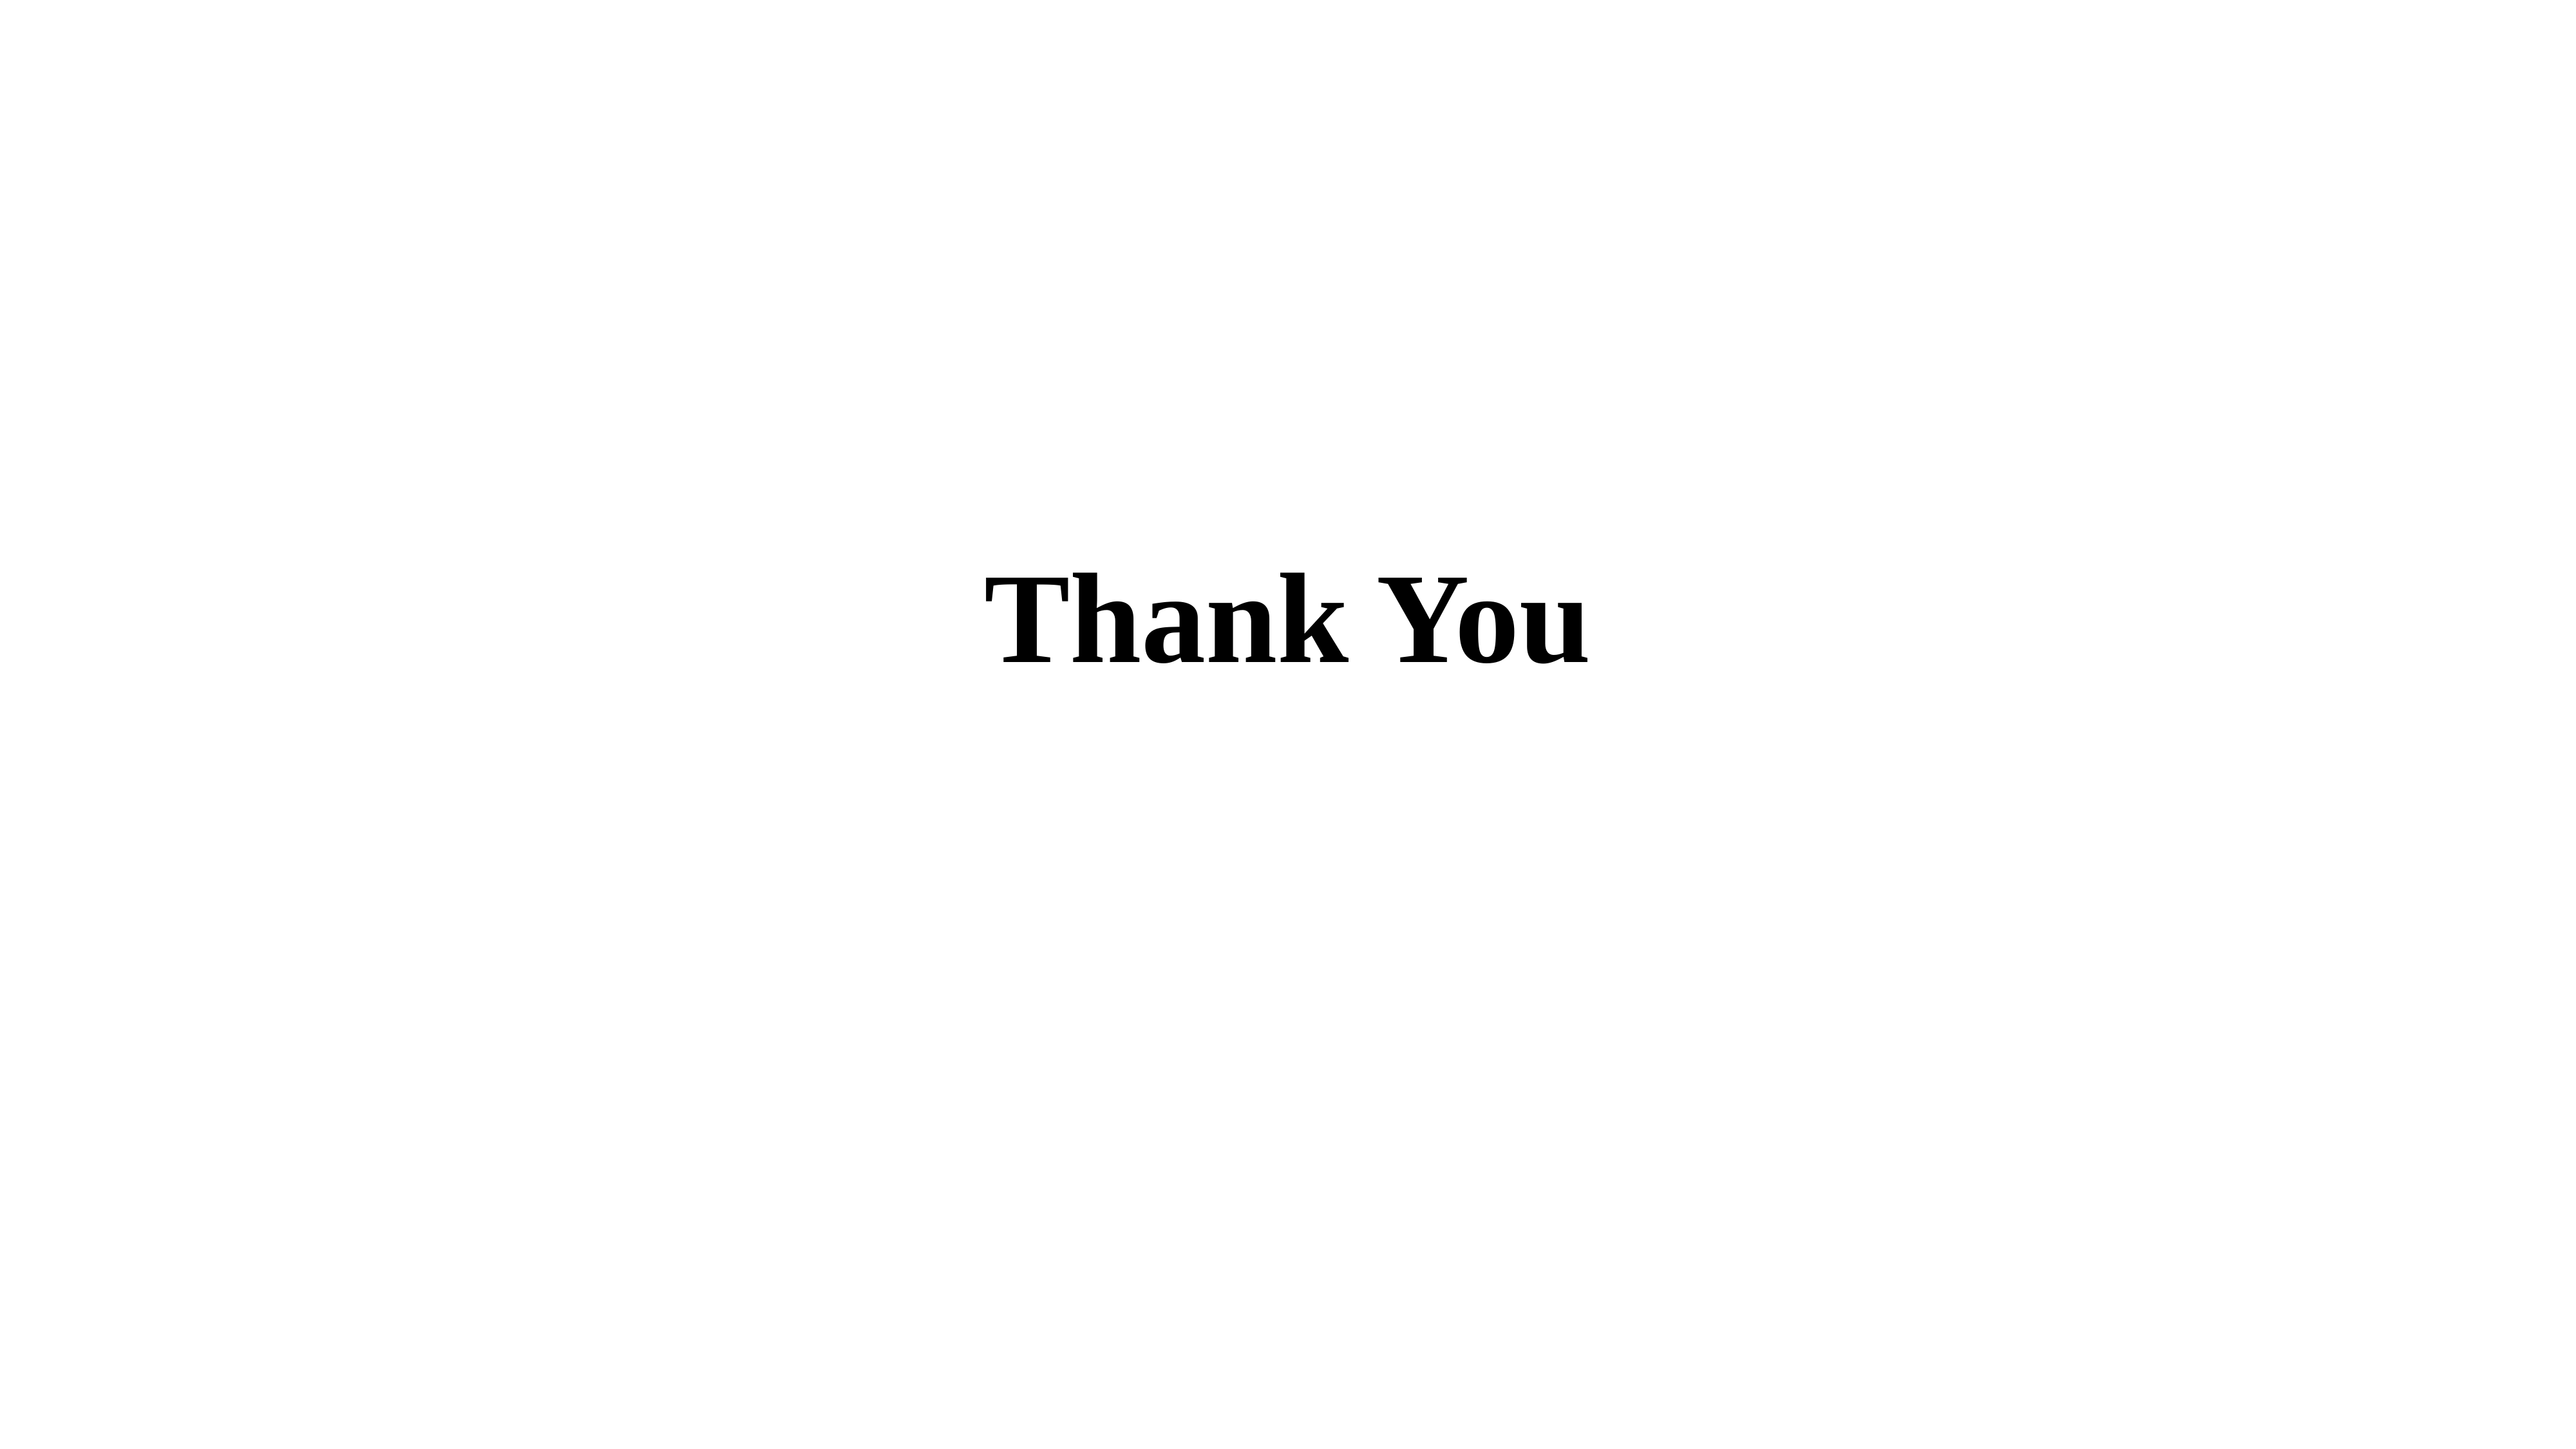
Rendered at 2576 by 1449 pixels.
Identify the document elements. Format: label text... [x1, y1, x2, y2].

title Thank You [129, 424, 2447, 816]
